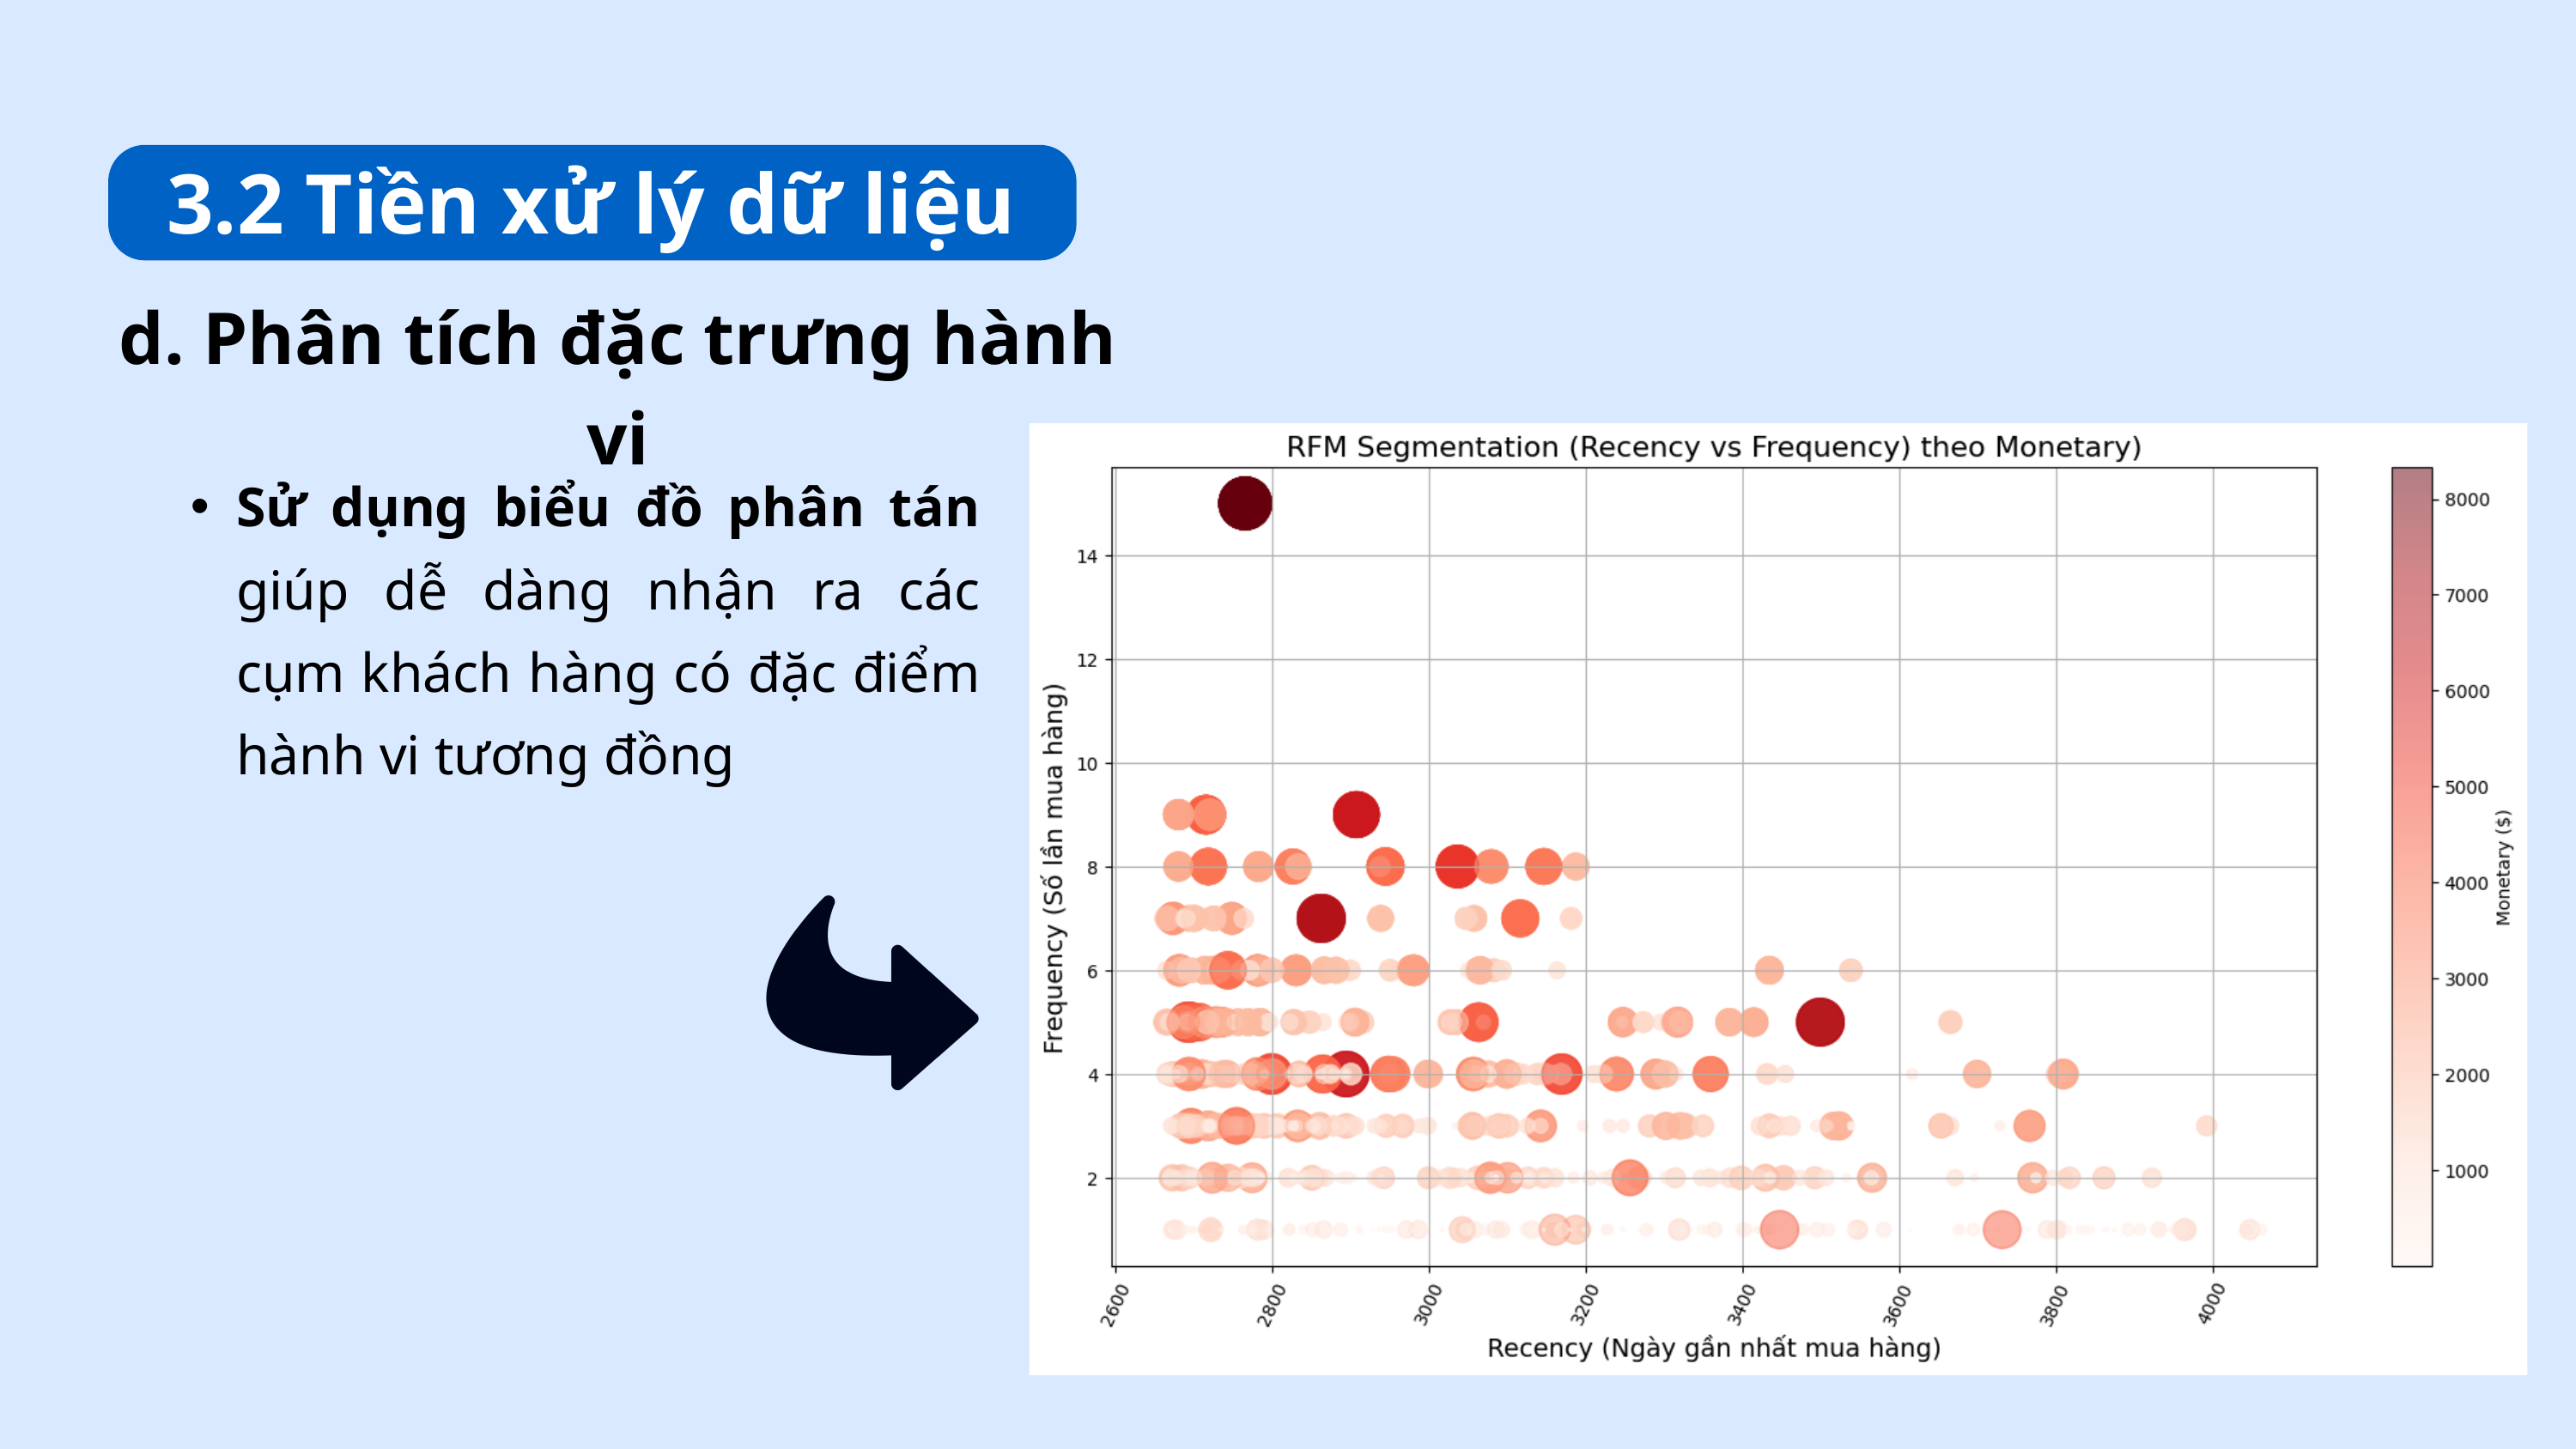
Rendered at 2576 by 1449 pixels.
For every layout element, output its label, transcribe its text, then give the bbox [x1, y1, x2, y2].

text_box Sử dụng biểu đồ phân tán giúp dễ dàng nhận ra các cụm khách hàng có đặc điểm hành vi tương đồng [144, 454, 981, 785]
text_box d. Phân tích đặc trưng hành vi [106, 278, 1130, 479]
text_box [107, 144, 1077, 261]
text_box [1029, 423, 2528, 1375]
text_box [765, 886, 980, 1100]
